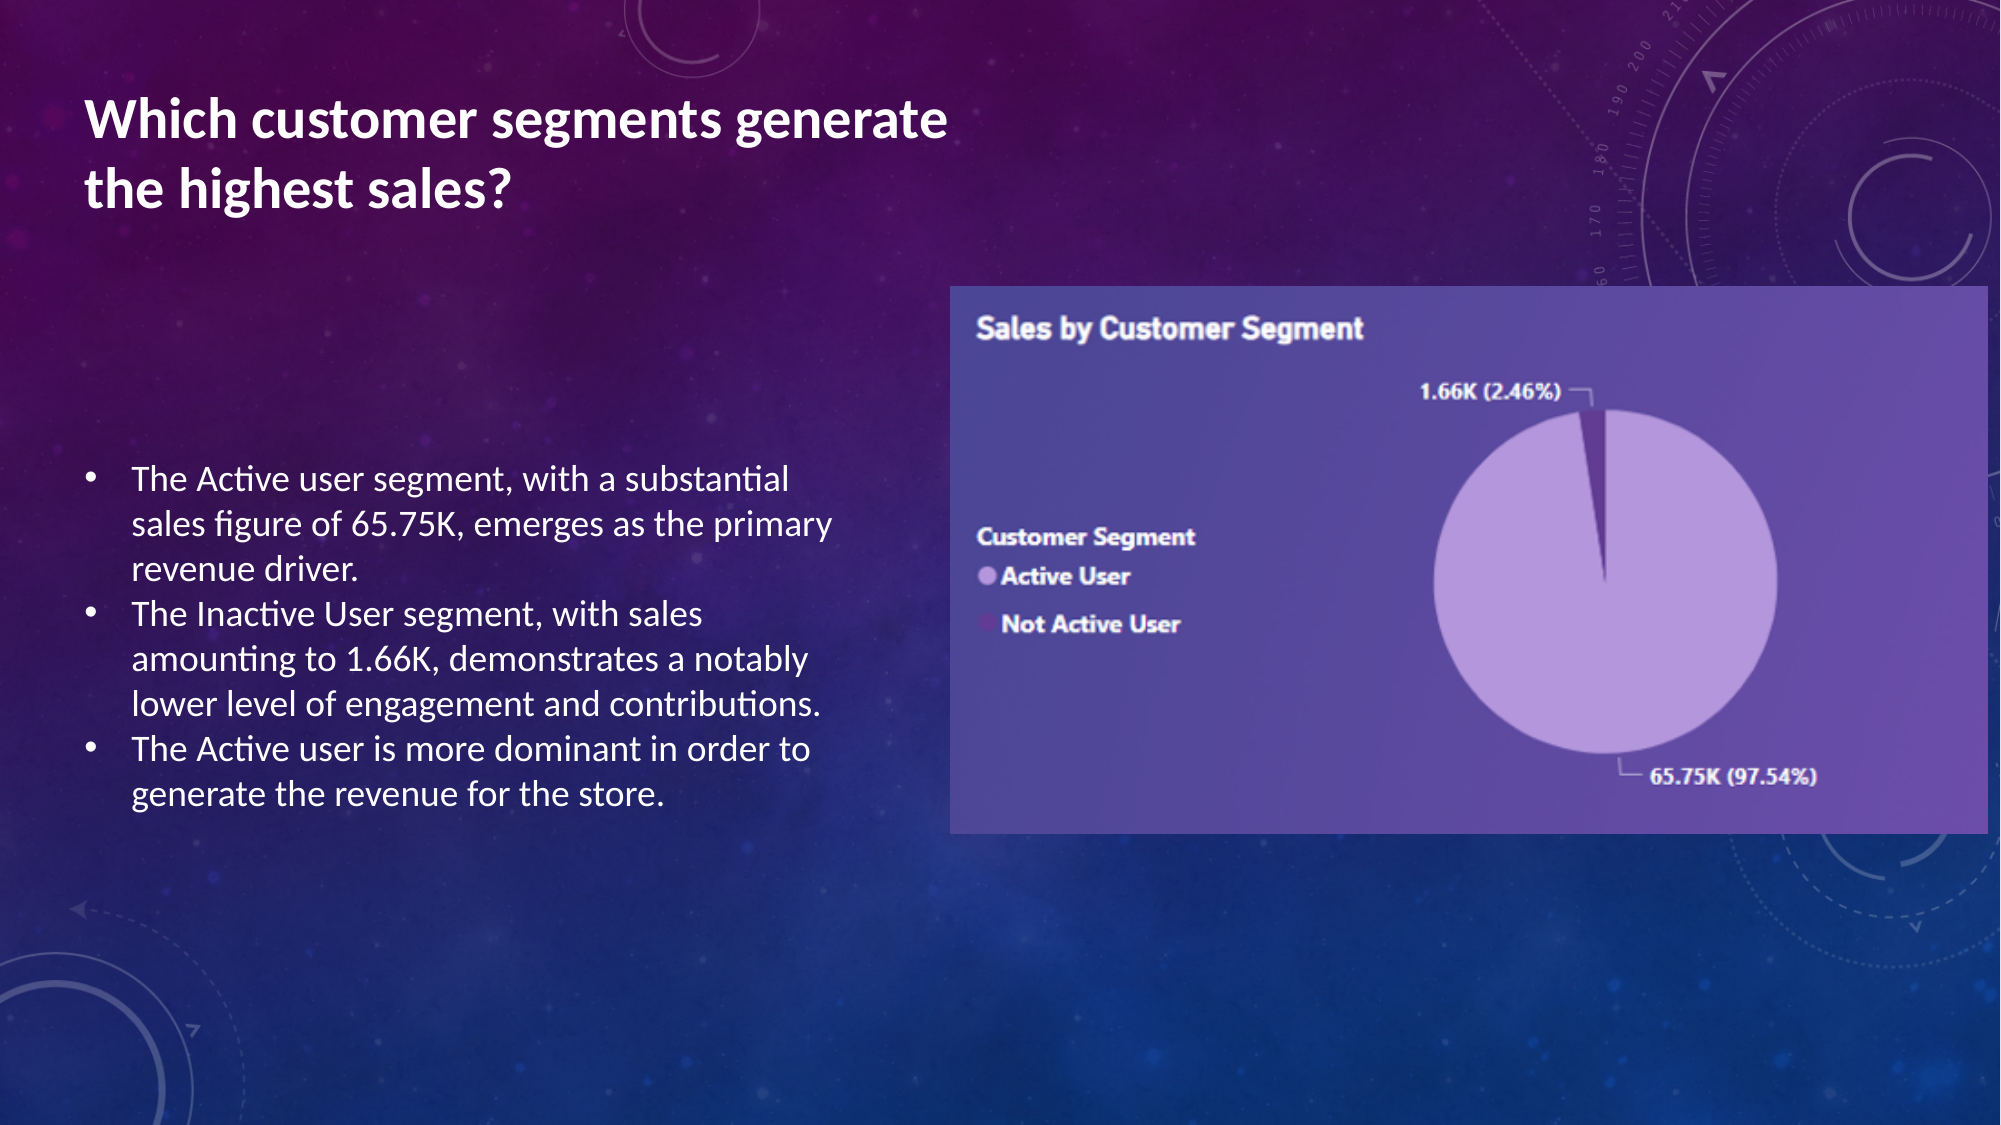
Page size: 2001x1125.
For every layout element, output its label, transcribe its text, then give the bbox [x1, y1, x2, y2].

picture [0, 0, 2001, 1125]
text_box Which customer segments generate the highest sales? [69, 72, 1000, 273]
text_box The Active user segment, with a substantial sales figure of 65.75K, emerges as the primary revenue driver. The Inactive User segment, with sales amounting to 1.66K, demonstrates a notably lower level of engagement and contributions. The Active user is more dominant in order to generate the revenue for the store. [69, 446, 869, 822]
